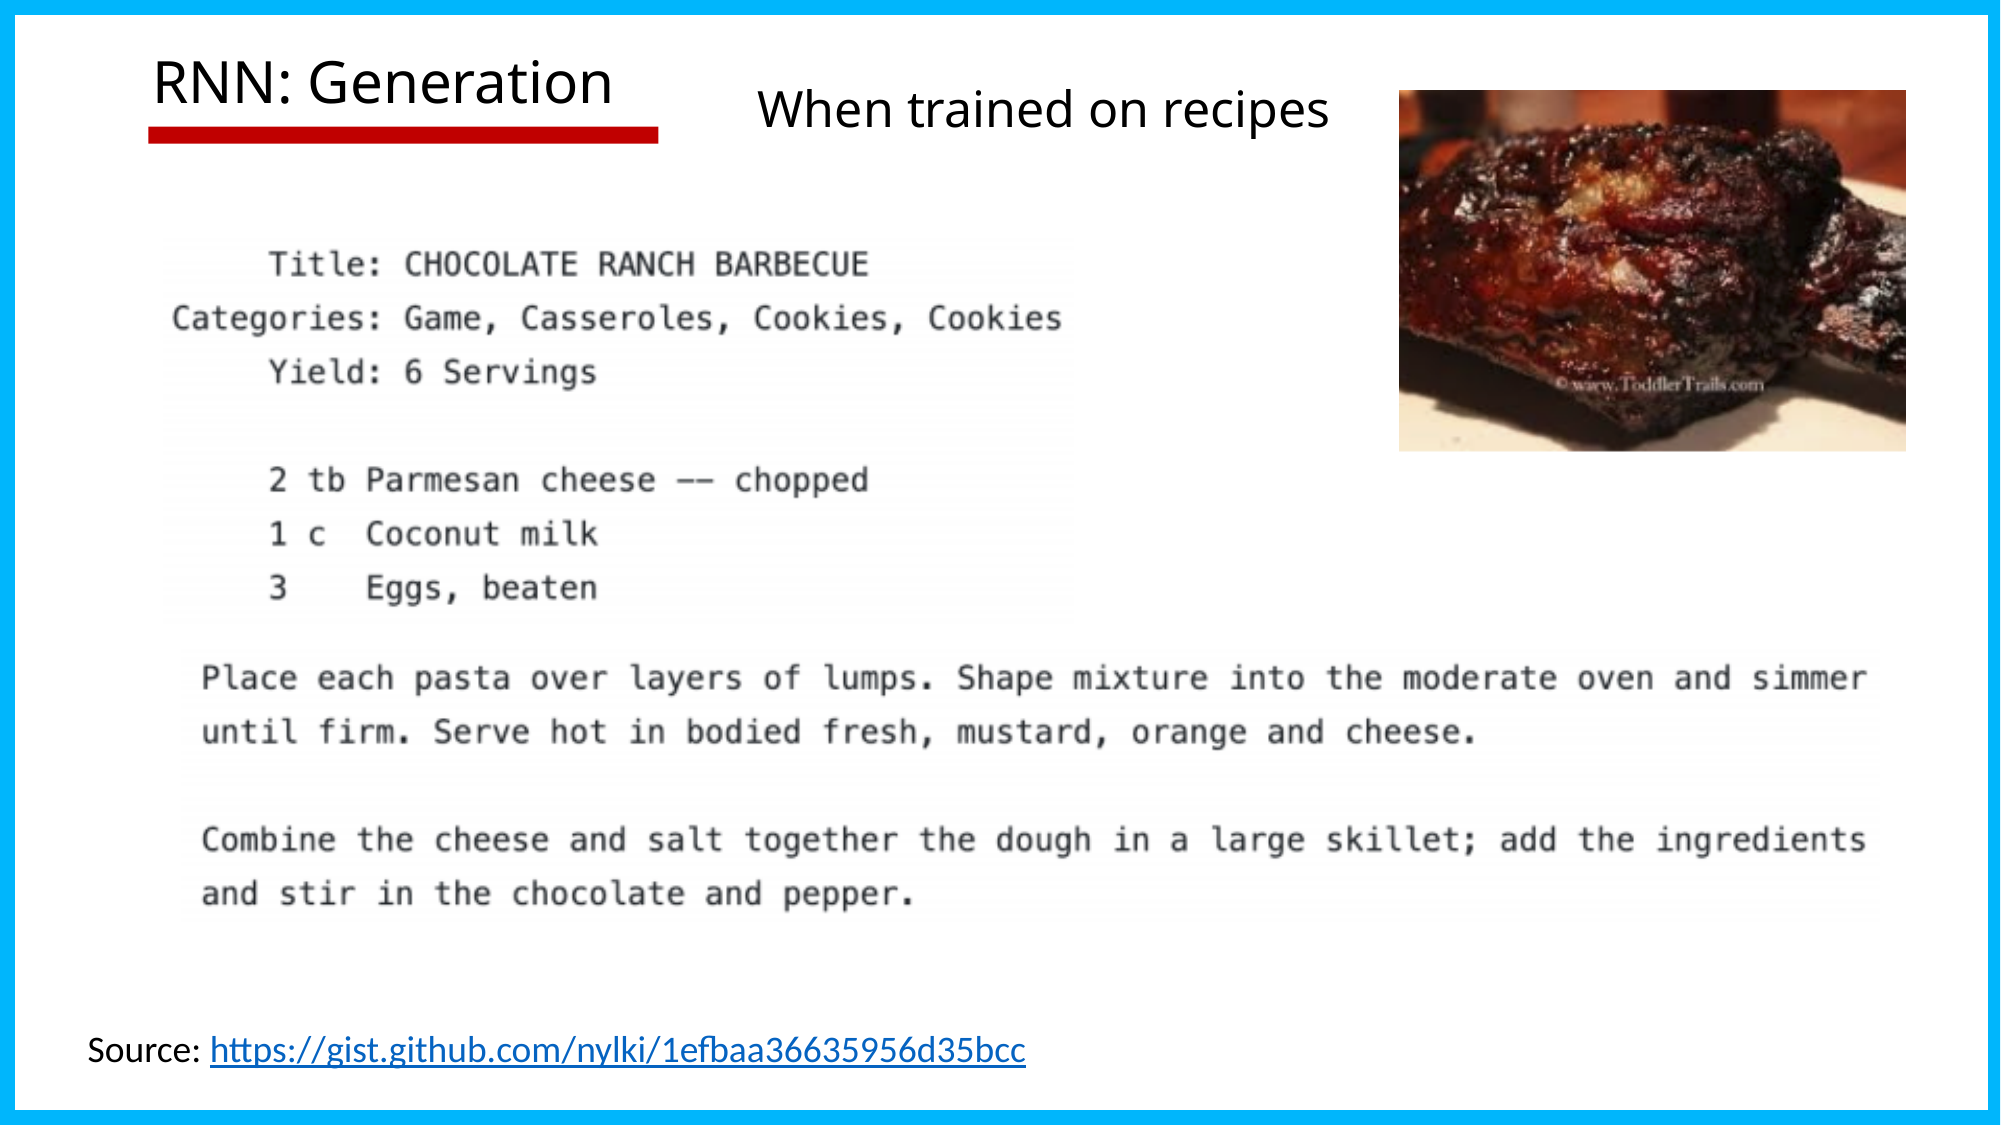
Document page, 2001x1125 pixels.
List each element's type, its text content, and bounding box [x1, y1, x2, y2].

text_box [147, 126, 659, 145]
picture [181, 648, 1880, 926]
text_box When trained on recipes [742, 69, 1359, 247]
title RNN: Generation [137, 45, 1605, 236]
picture [148, 235, 1074, 628]
picture [1399, 90, 1906, 454]
text_box Source: https://gist.github.com/nylki/1efbaa36635956d35bcc [72, 1017, 1752, 1078]
